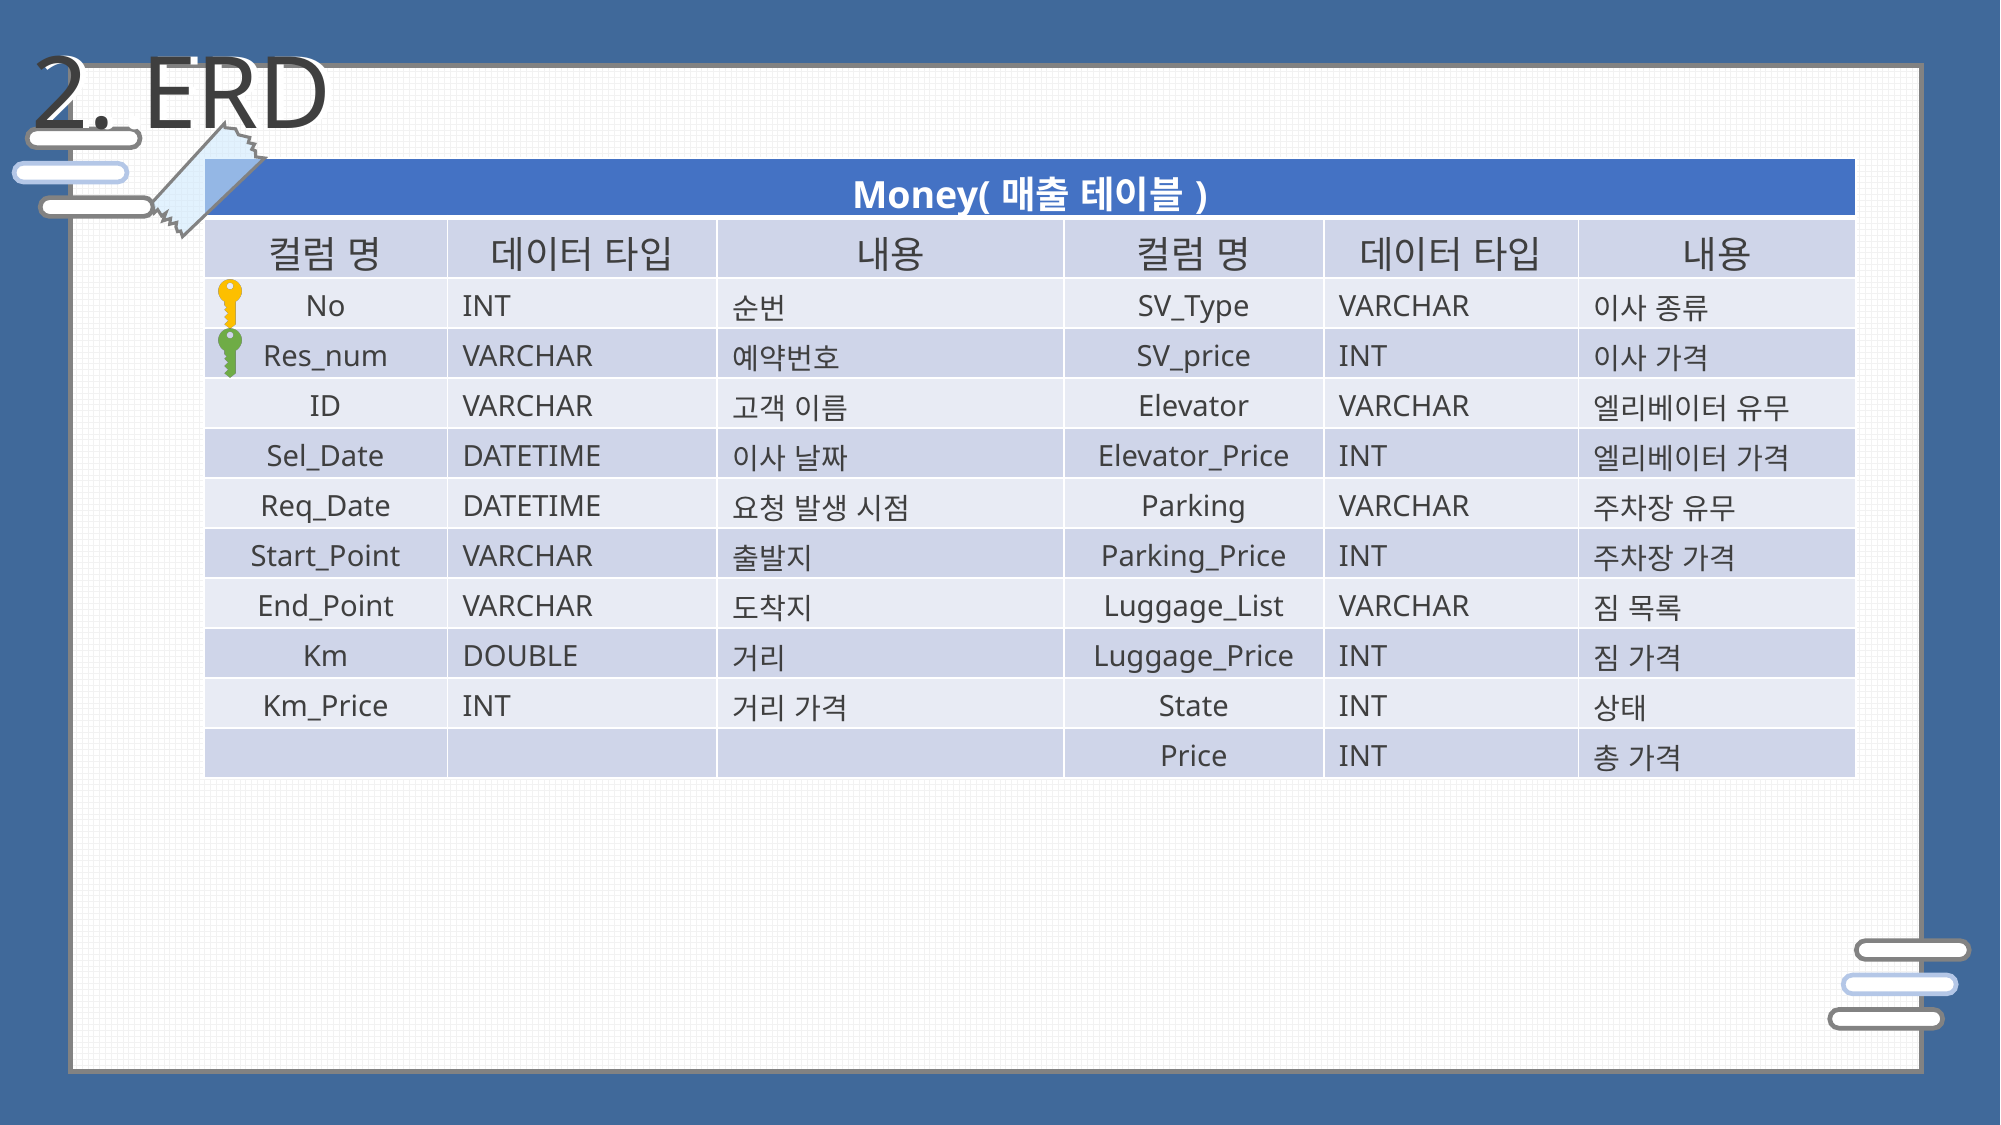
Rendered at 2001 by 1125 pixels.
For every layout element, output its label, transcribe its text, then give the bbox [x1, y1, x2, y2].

table_cell VARCHAR [448, 579, 716, 627]
table_cell Req_Date [205, 479, 447, 527]
table_cell INT [1325, 679, 1578, 727]
table_cell INT [448, 679, 716, 727]
table_cell [718, 729, 1063, 777]
text_box 2. ERD [16, 21, 348, 157]
table_cell 이사 가격 [1579, 329, 1855, 377]
table_cell 출발지 [718, 529, 1063, 577]
table_cell Km [205, 629, 447, 677]
table_cell Elevator [1065, 379, 1323, 427]
table_cell 데이터 타입 [448, 220, 716, 277]
table_cell INT [1325, 329, 1578, 377]
table_cell Price [1065, 729, 1323, 777]
table_cell 내용 [718, 220, 1063, 277]
table_cell VARCHAR [1325, 479, 1578, 527]
table_cell 이사 날짜 [718, 429, 1063, 477]
table_cell INT [1325, 629, 1578, 677]
table_cell 순번 [718, 279, 1063, 327]
table_cell 상태 [1579, 679, 1855, 727]
table_cell Parking [1065, 479, 1323, 527]
table_cell [448, 729, 716, 777]
text_box 2..ERD [348, 21, 354, 157]
table_cell 이사 종류 [1579, 279, 1855, 327]
table_cell VARCHAR [448, 379, 716, 427]
table_cell No [257, 279, 447, 327]
table_cell 짐 가격 [1579, 629, 1855, 677]
table_cell 거리 [718, 629, 1063, 677]
table_header Money(매출 테이블) [208, 159, 1855, 215]
table_cell Luggage_Price [1065, 629, 1323, 677]
table_cell VARCHAR [448, 329, 716, 377]
table_cell DOUBLE [448, 629, 716, 677]
table_cell VARCHAR [1325, 279, 1578, 327]
table_cell 짐 목록 [1579, 579, 1855, 627]
table_cell Res_num [257, 329, 447, 377]
table_cell 컬럼 명 [205, 220, 447, 277]
table_cell VARCHAR [448, 529, 716, 577]
table_cell ID [205, 379, 447, 427]
table_cell 주차장 유무 [1579, 479, 1855, 527]
table_cell 거리 가격 [718, 679, 1063, 727]
table_cell INT [1325, 729, 1578, 777]
table_cell Elevator_Price [1065, 429, 1323, 477]
table_cell SV_price [1065, 329, 1323, 377]
text_box [151, 121, 268, 239]
table_cell VARCHAR [1325, 379, 1578, 427]
table_cell 요청 발생 시점 [718, 479, 1063, 527]
table_cell DATETIME [448, 429, 716, 477]
table_cell Sel_Date [205, 429, 447, 477]
table_cell End_Point [205, 579, 447, 627]
table_cell 총 가격 [1579, 729, 1855, 777]
table_cell SV_Type [1065, 279, 1323, 327]
table_cell INT [448, 279, 716, 327]
picture [203, 277, 257, 380]
table_cell Luggage_List [1065, 579, 1323, 627]
table_cell 데이터 타입 [1325, 220, 1578, 277]
table_cell INT [1325, 429, 1578, 477]
table_cell VARCHAR [1325, 579, 1578, 627]
table_cell 컬럼 명 [1065, 220, 1323, 277]
table_cell 예약번호 [718, 329, 1063, 377]
table_cell INT [1325, 529, 1578, 577]
table_cell [205, 729, 447, 777]
table_cell 내용 [1579, 220, 1855, 277]
table_cell State [1065, 679, 1323, 727]
table_cell 엘리베이터 가격 [1579, 429, 1855, 477]
table_cell Km_Price [205, 679, 447, 727]
table_cell 고객 이름 [718, 379, 1063, 427]
table_cell DATETIME [448, 479, 716, 527]
table_cell 도착지 [718, 579, 1063, 627]
table_cell 엘리베이터 유무 [1579, 379, 1855, 427]
table_cell Start_Point [205, 529, 447, 577]
table_cell Parking_Price [1065, 529, 1323, 577]
table_cell 주차장 가격 [1579, 529, 1855, 577]
